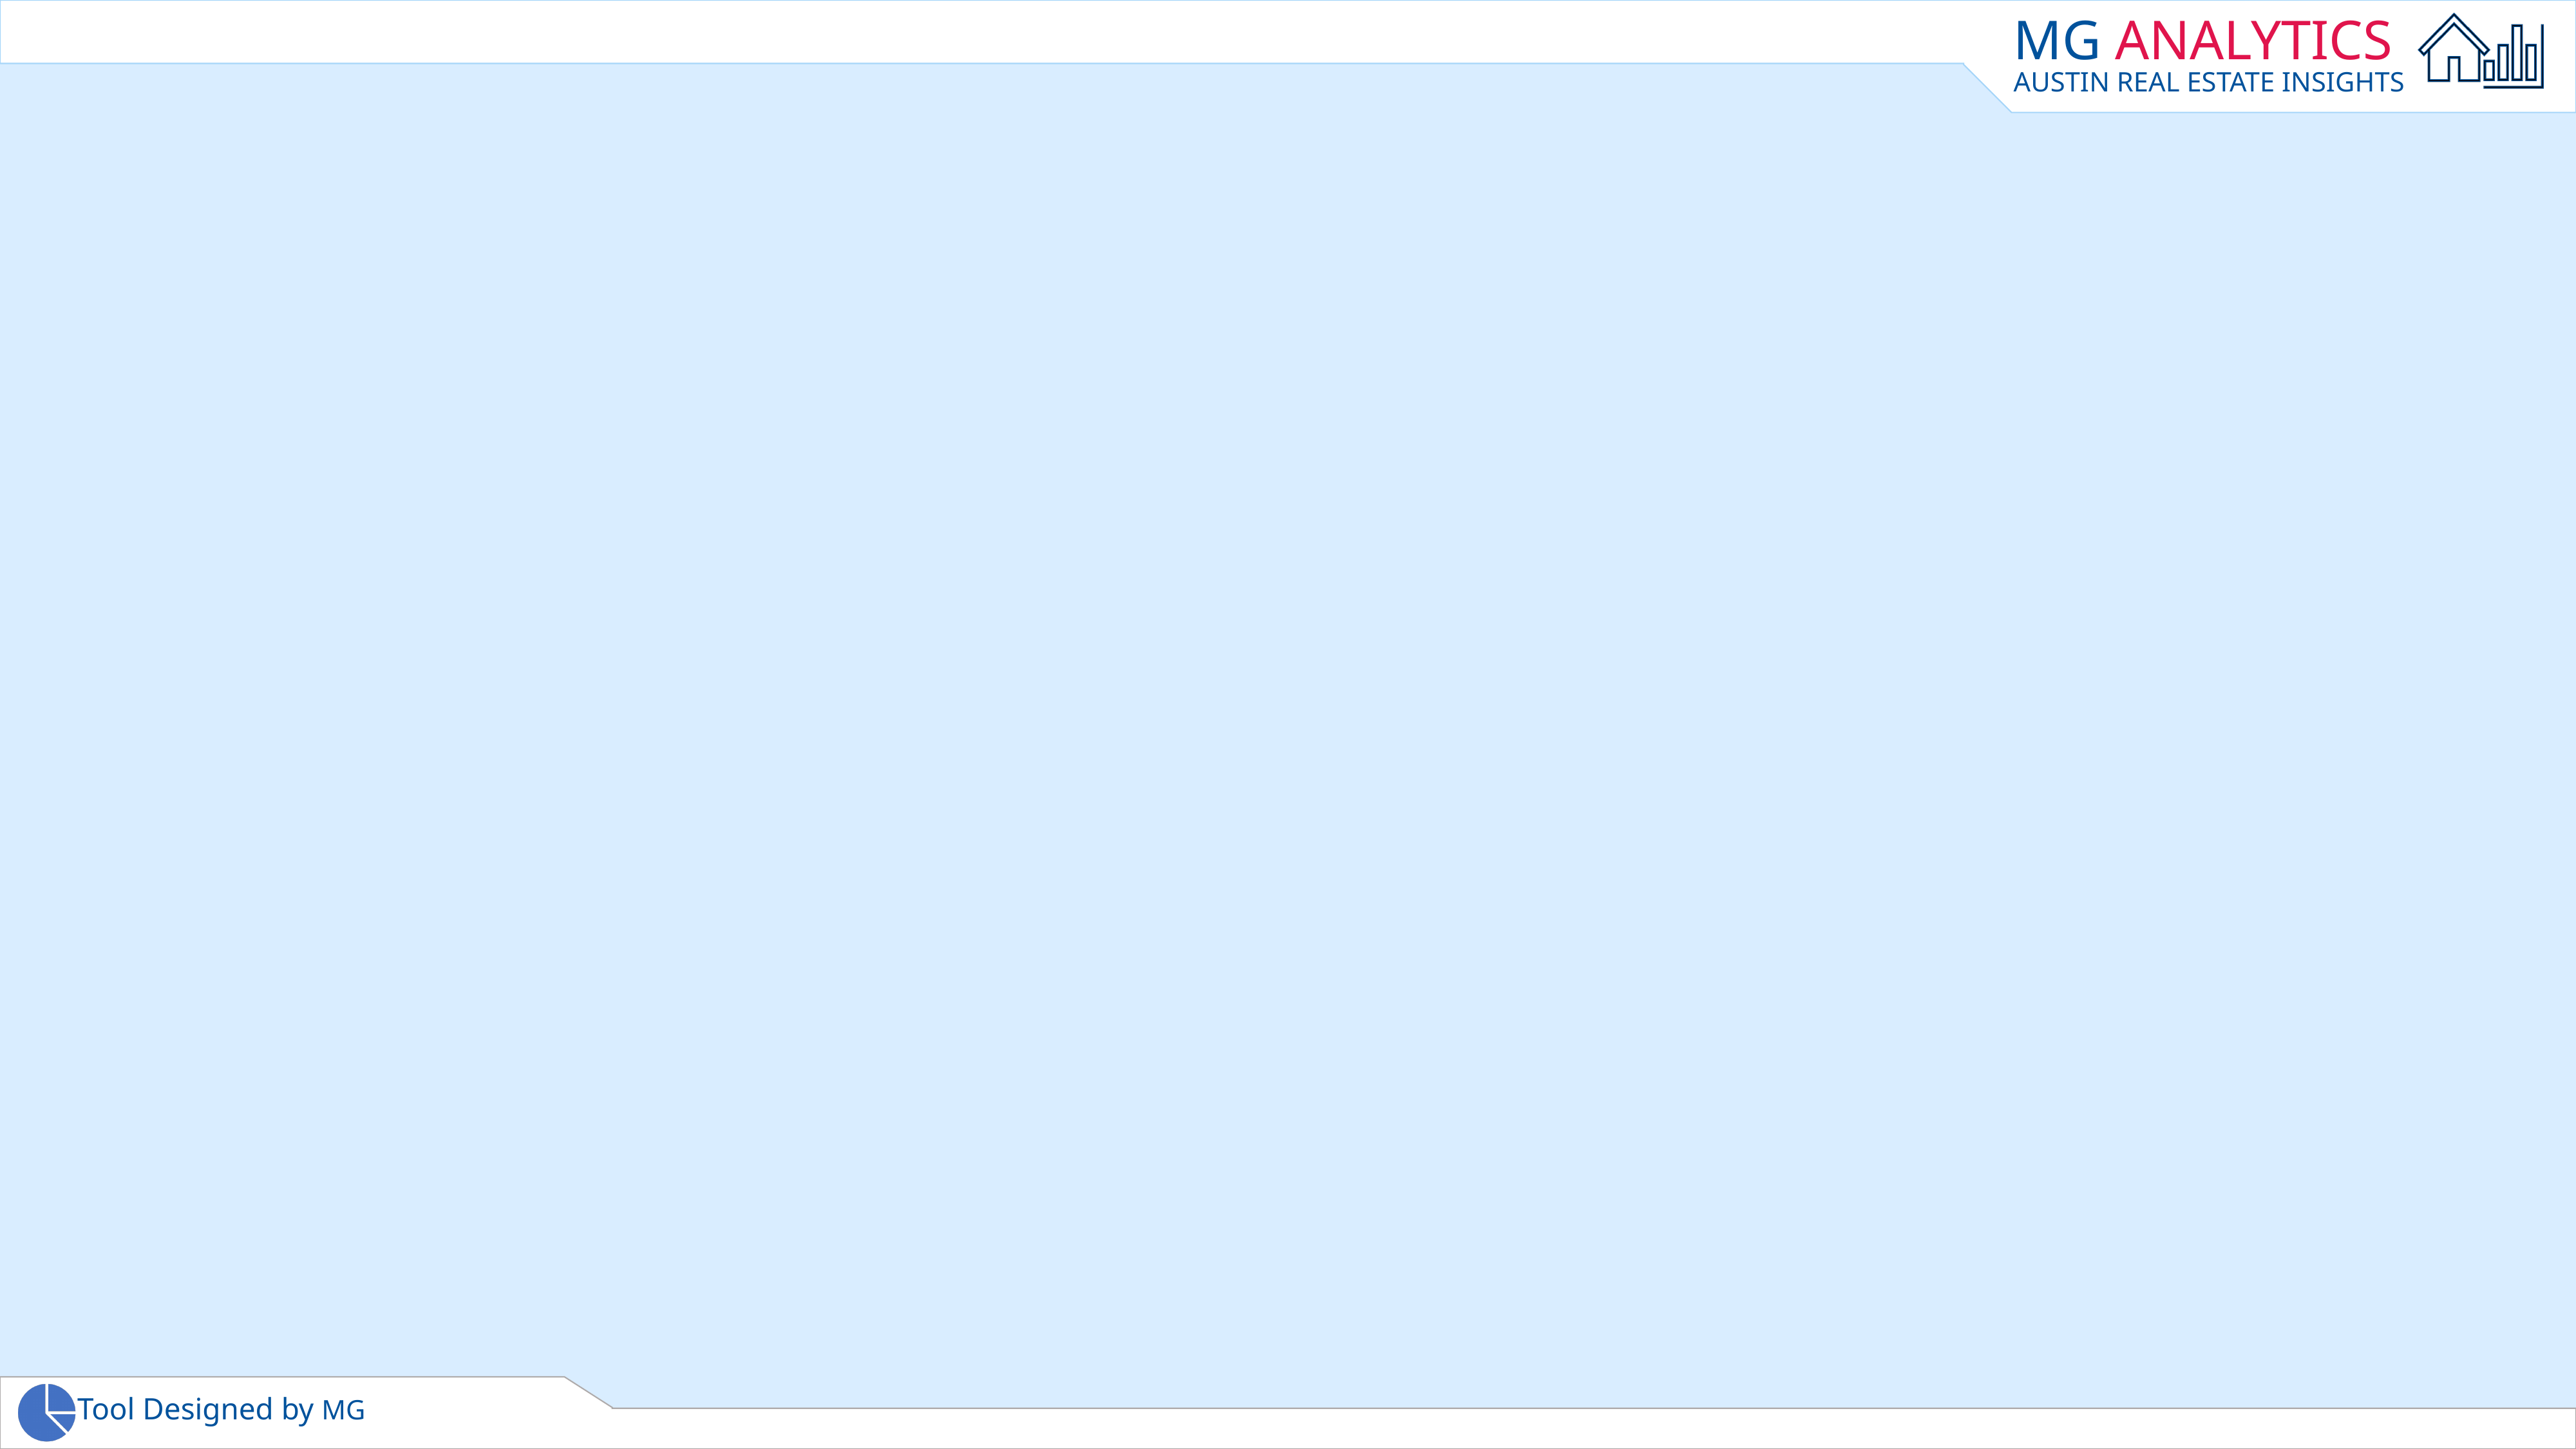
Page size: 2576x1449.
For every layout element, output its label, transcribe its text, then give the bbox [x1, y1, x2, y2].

picture [10, 1376, 83, 1449]
text_box [0, 0, 2576, 113]
text_box Tool Designed by MG [83, 1385, 444, 1430]
text_box MG ANALYTICS AUSTIN REAL ESTATE INSIGHTS [2003, 39, 2472, 102]
text_box [0, 1376, 2576, 1449]
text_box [2412, 1, 2555, 101]
